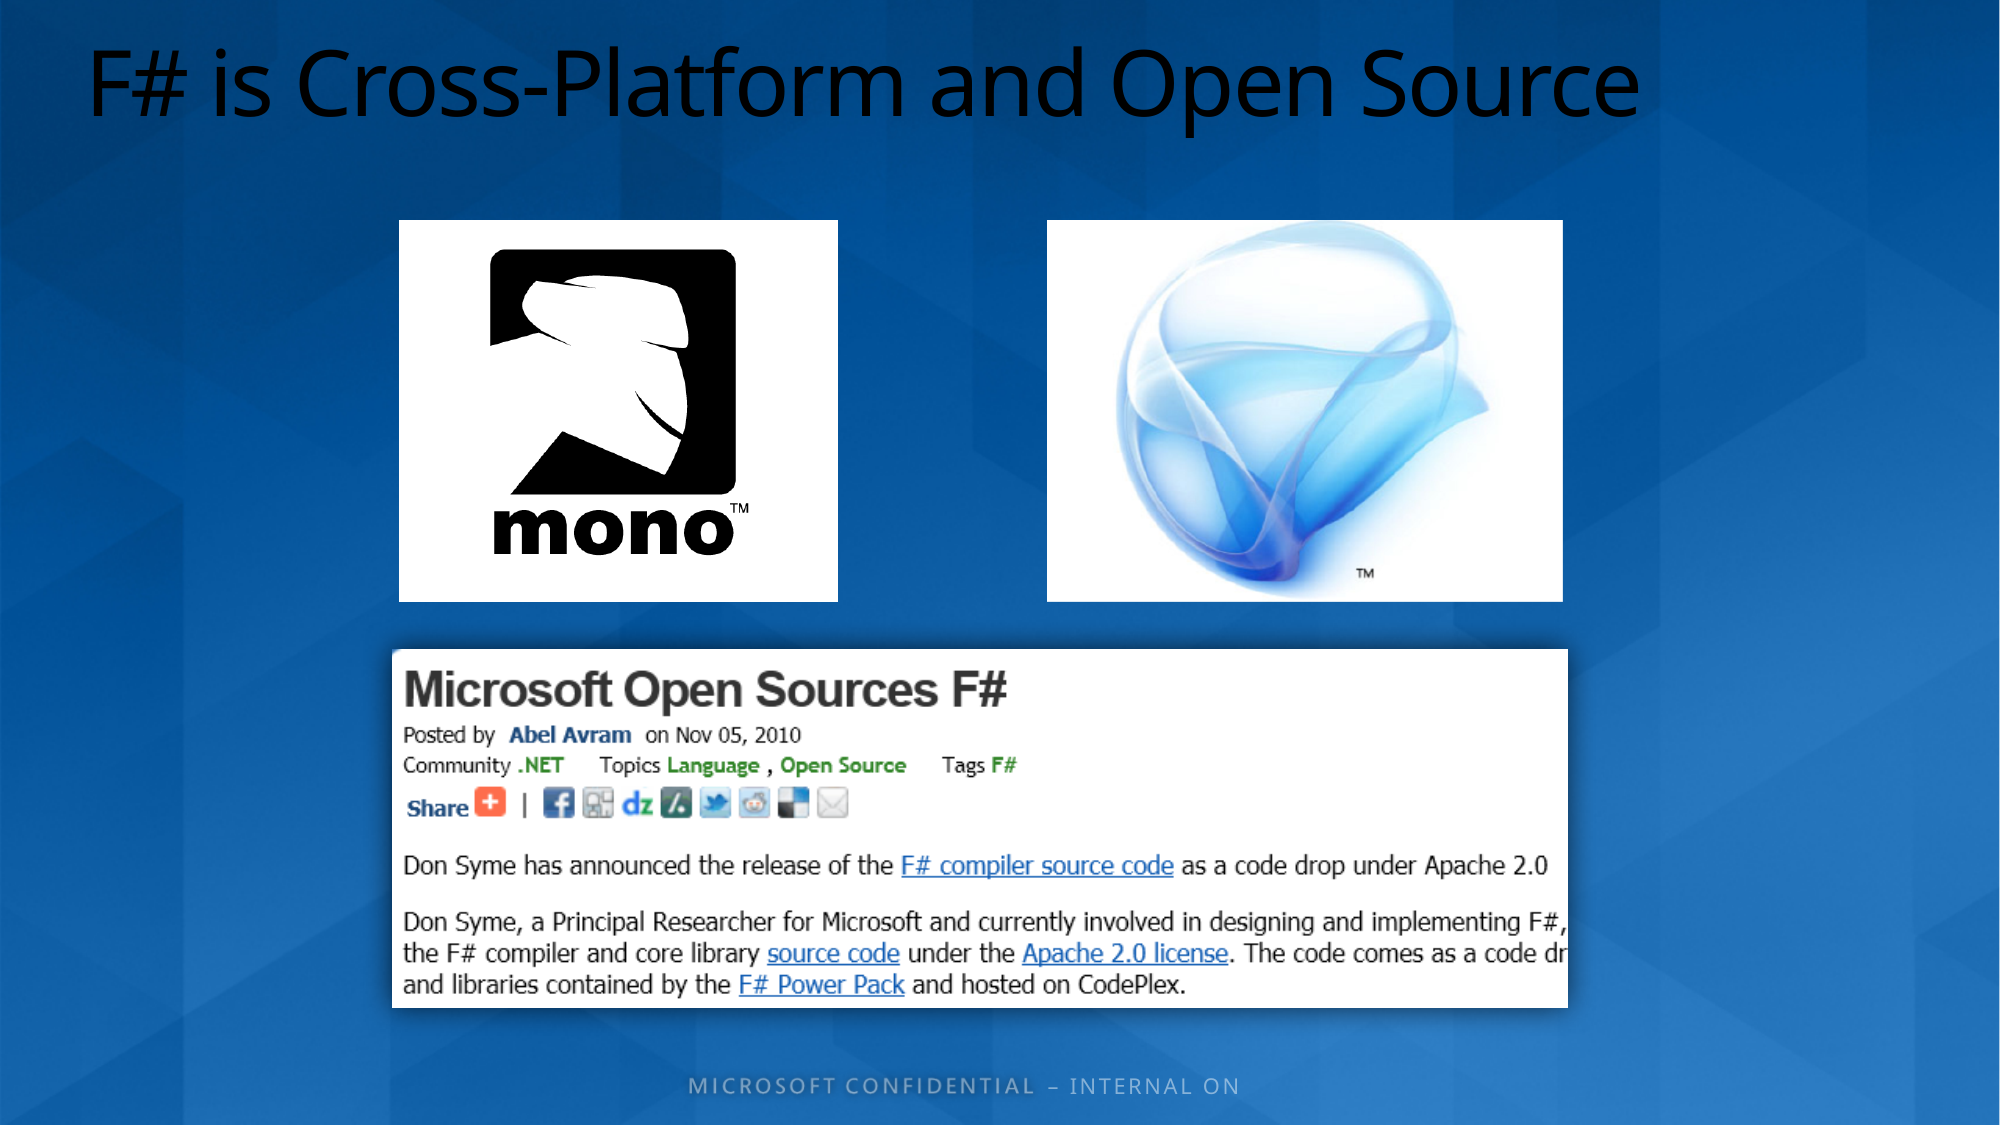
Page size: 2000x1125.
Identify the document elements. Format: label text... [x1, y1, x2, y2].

title F# is Cross-Platform and Open Source [85, 37, 1914, 138]
picture [0, 0, 2000, 1125]
